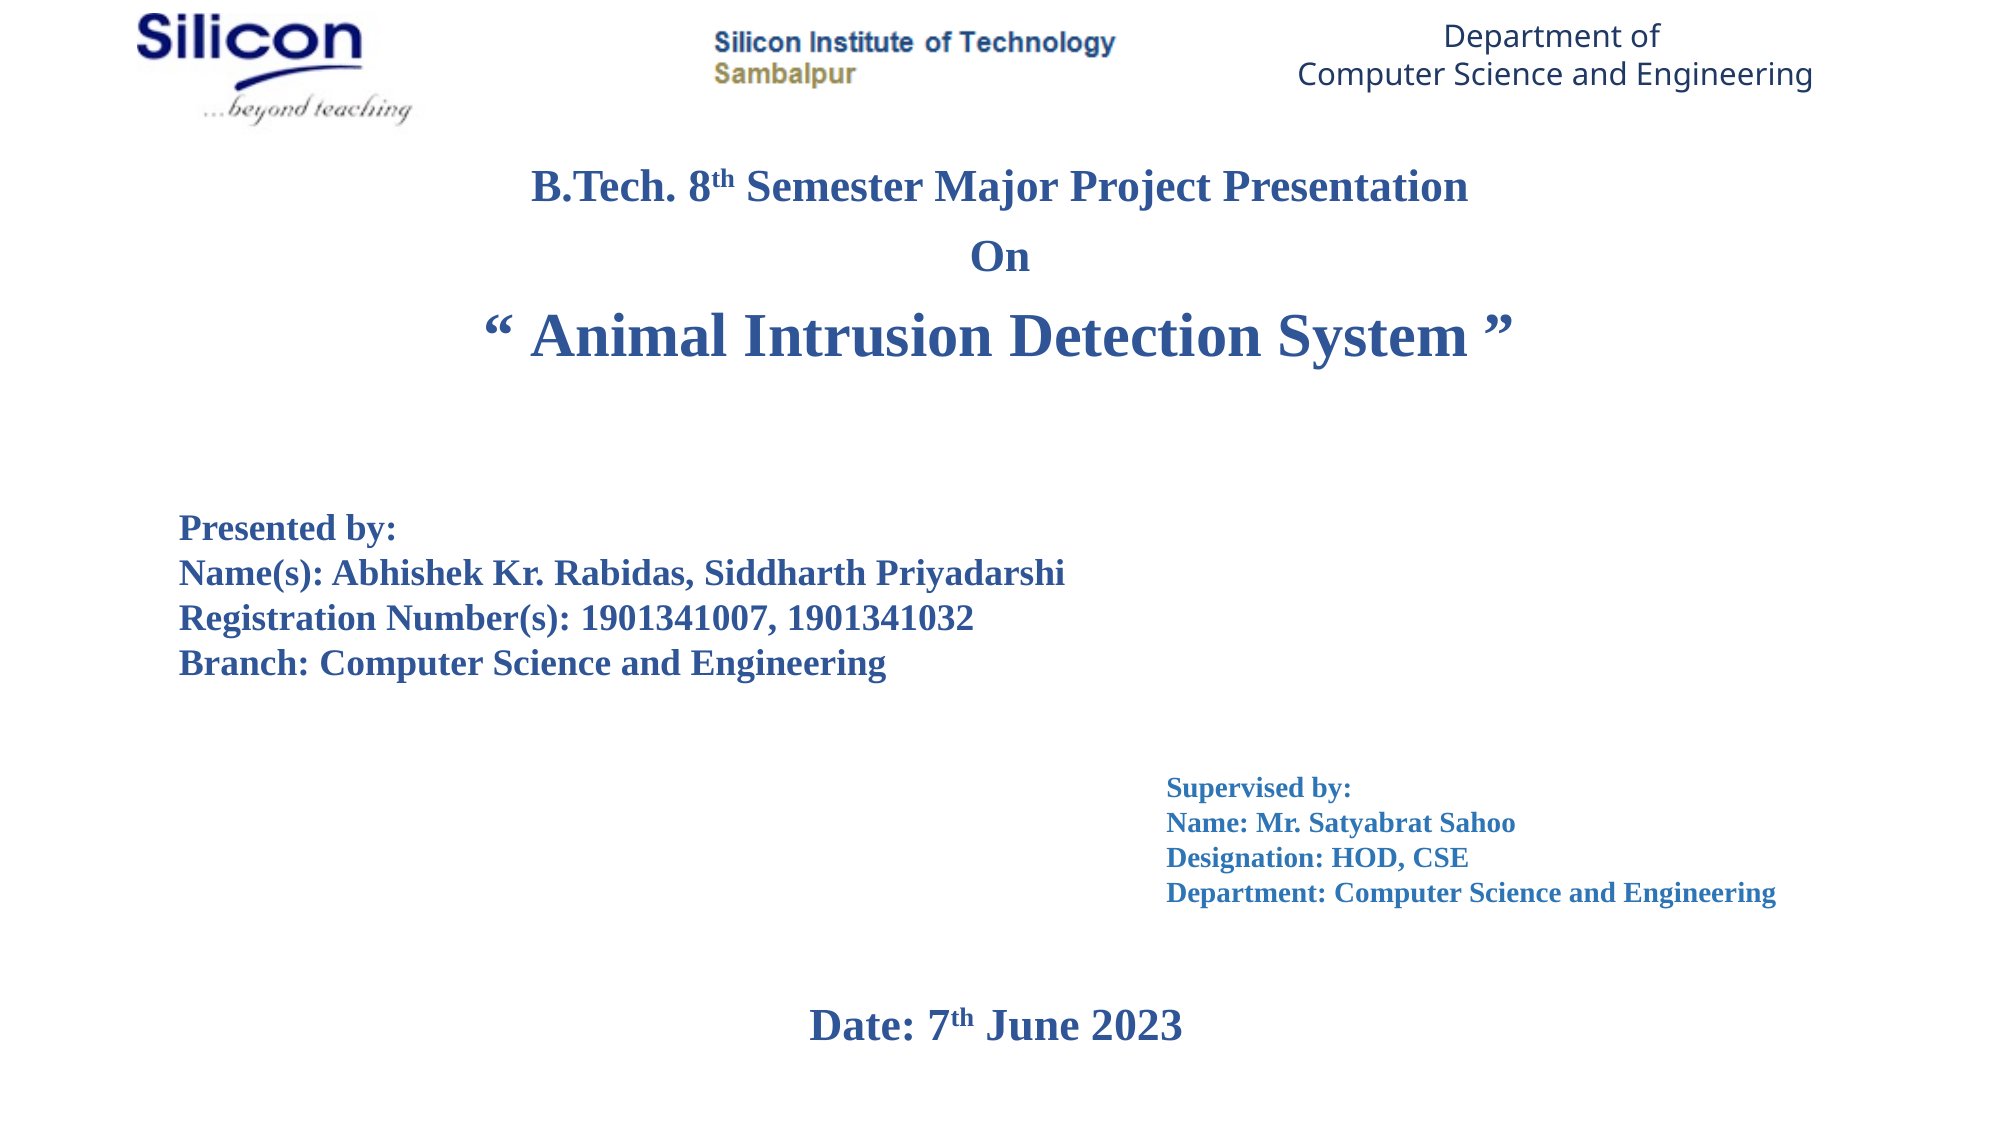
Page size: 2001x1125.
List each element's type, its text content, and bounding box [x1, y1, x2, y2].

text_box Supervised by: Name: Mr. Satyabrat Sahoo Designation: HOD, CSE Department: Computer Science and Engineering [1151, 760, 1932, 916]
picture [137, 13, 426, 138]
text_box Date: 7th June 2023 [794, 987, 1206, 1058]
subtitle B.Tech. 8th Semester Major Project Presentation On “ Animal Intrusion Detection System ” [235, 154, 1764, 485]
picture [704, 9, 1125, 108]
text_box Presented by: Name(s): Abhishek Kr. Rabidas, Siddharth Priyadarshi Registration Number(s): 1901341007, 1901341032 Branch: Computer Science and Engineering [163, 496, 1494, 691]
